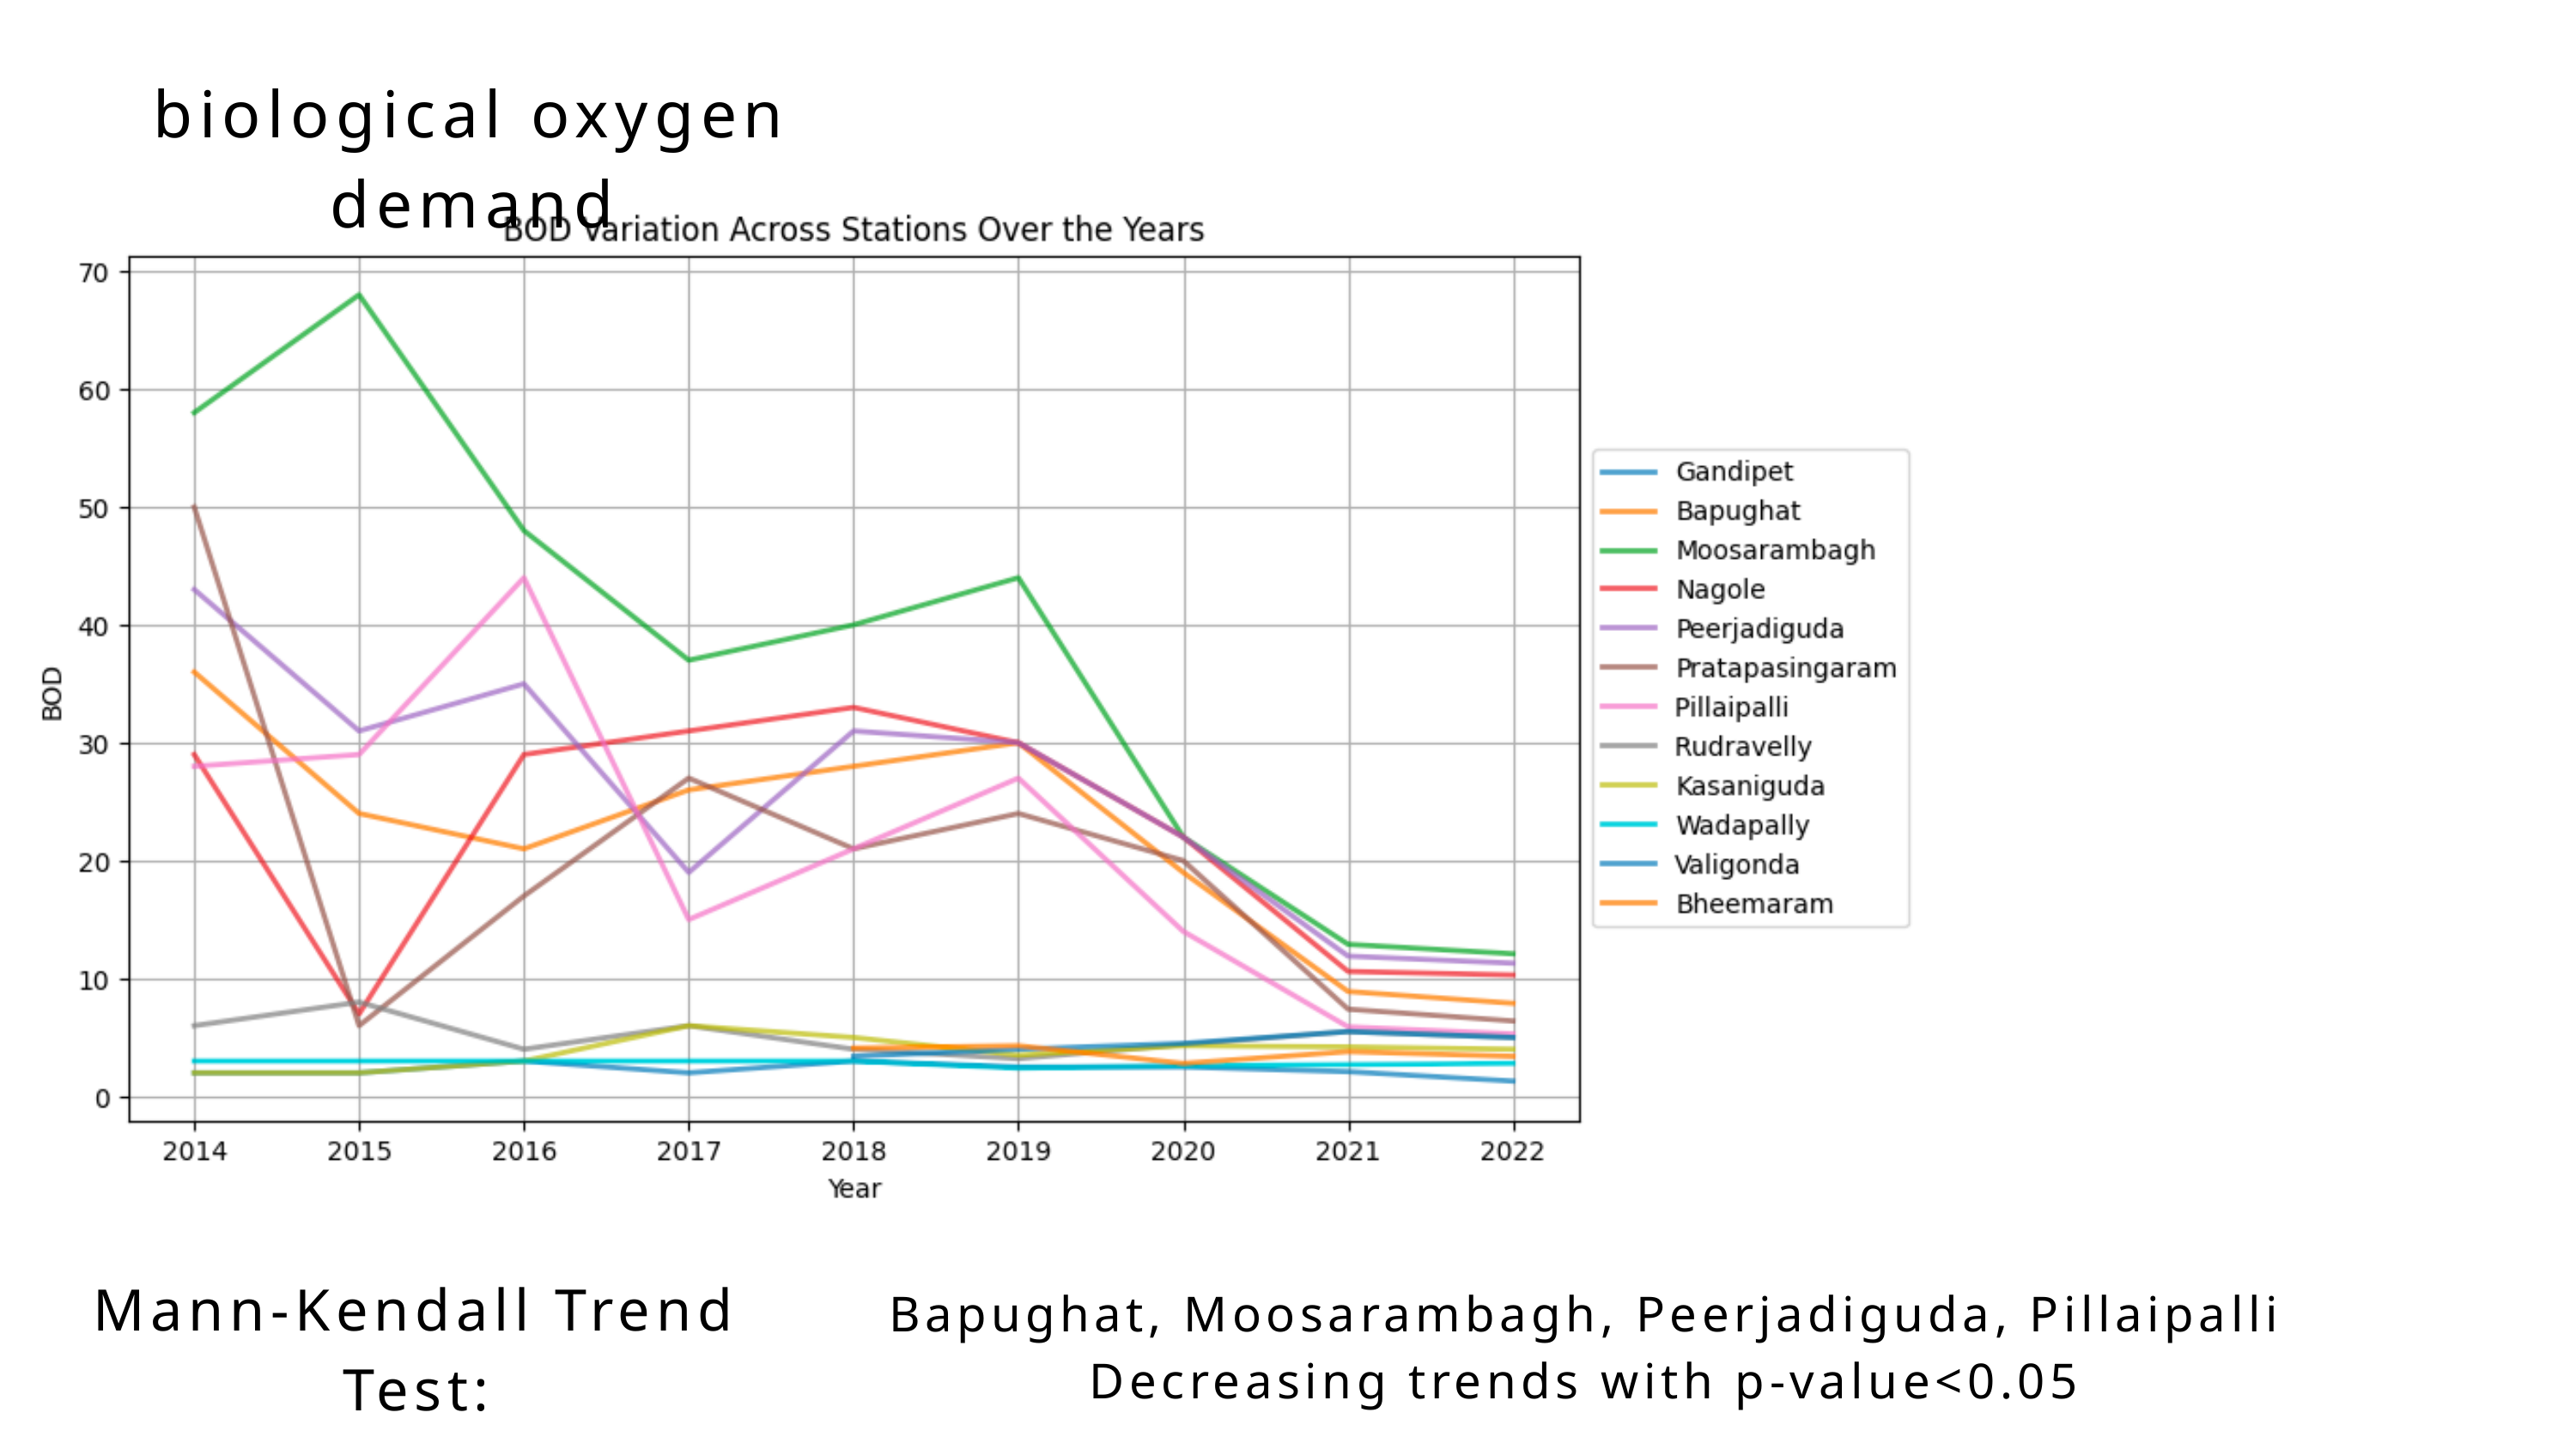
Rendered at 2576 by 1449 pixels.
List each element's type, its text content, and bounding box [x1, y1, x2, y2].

text_box Mann-Kendall Trend Test: [36, 1261, 796, 1422]
text_box biological oxygen demand [0, 60, 945, 241]
text_box Bapughat, Moosarambagh, Peerjadiguda, Pillaipalli Decreasing trends with p-value<0.05 [810, 1273, 2359, 1449]
text_box [22, 197, 1928, 1221]
